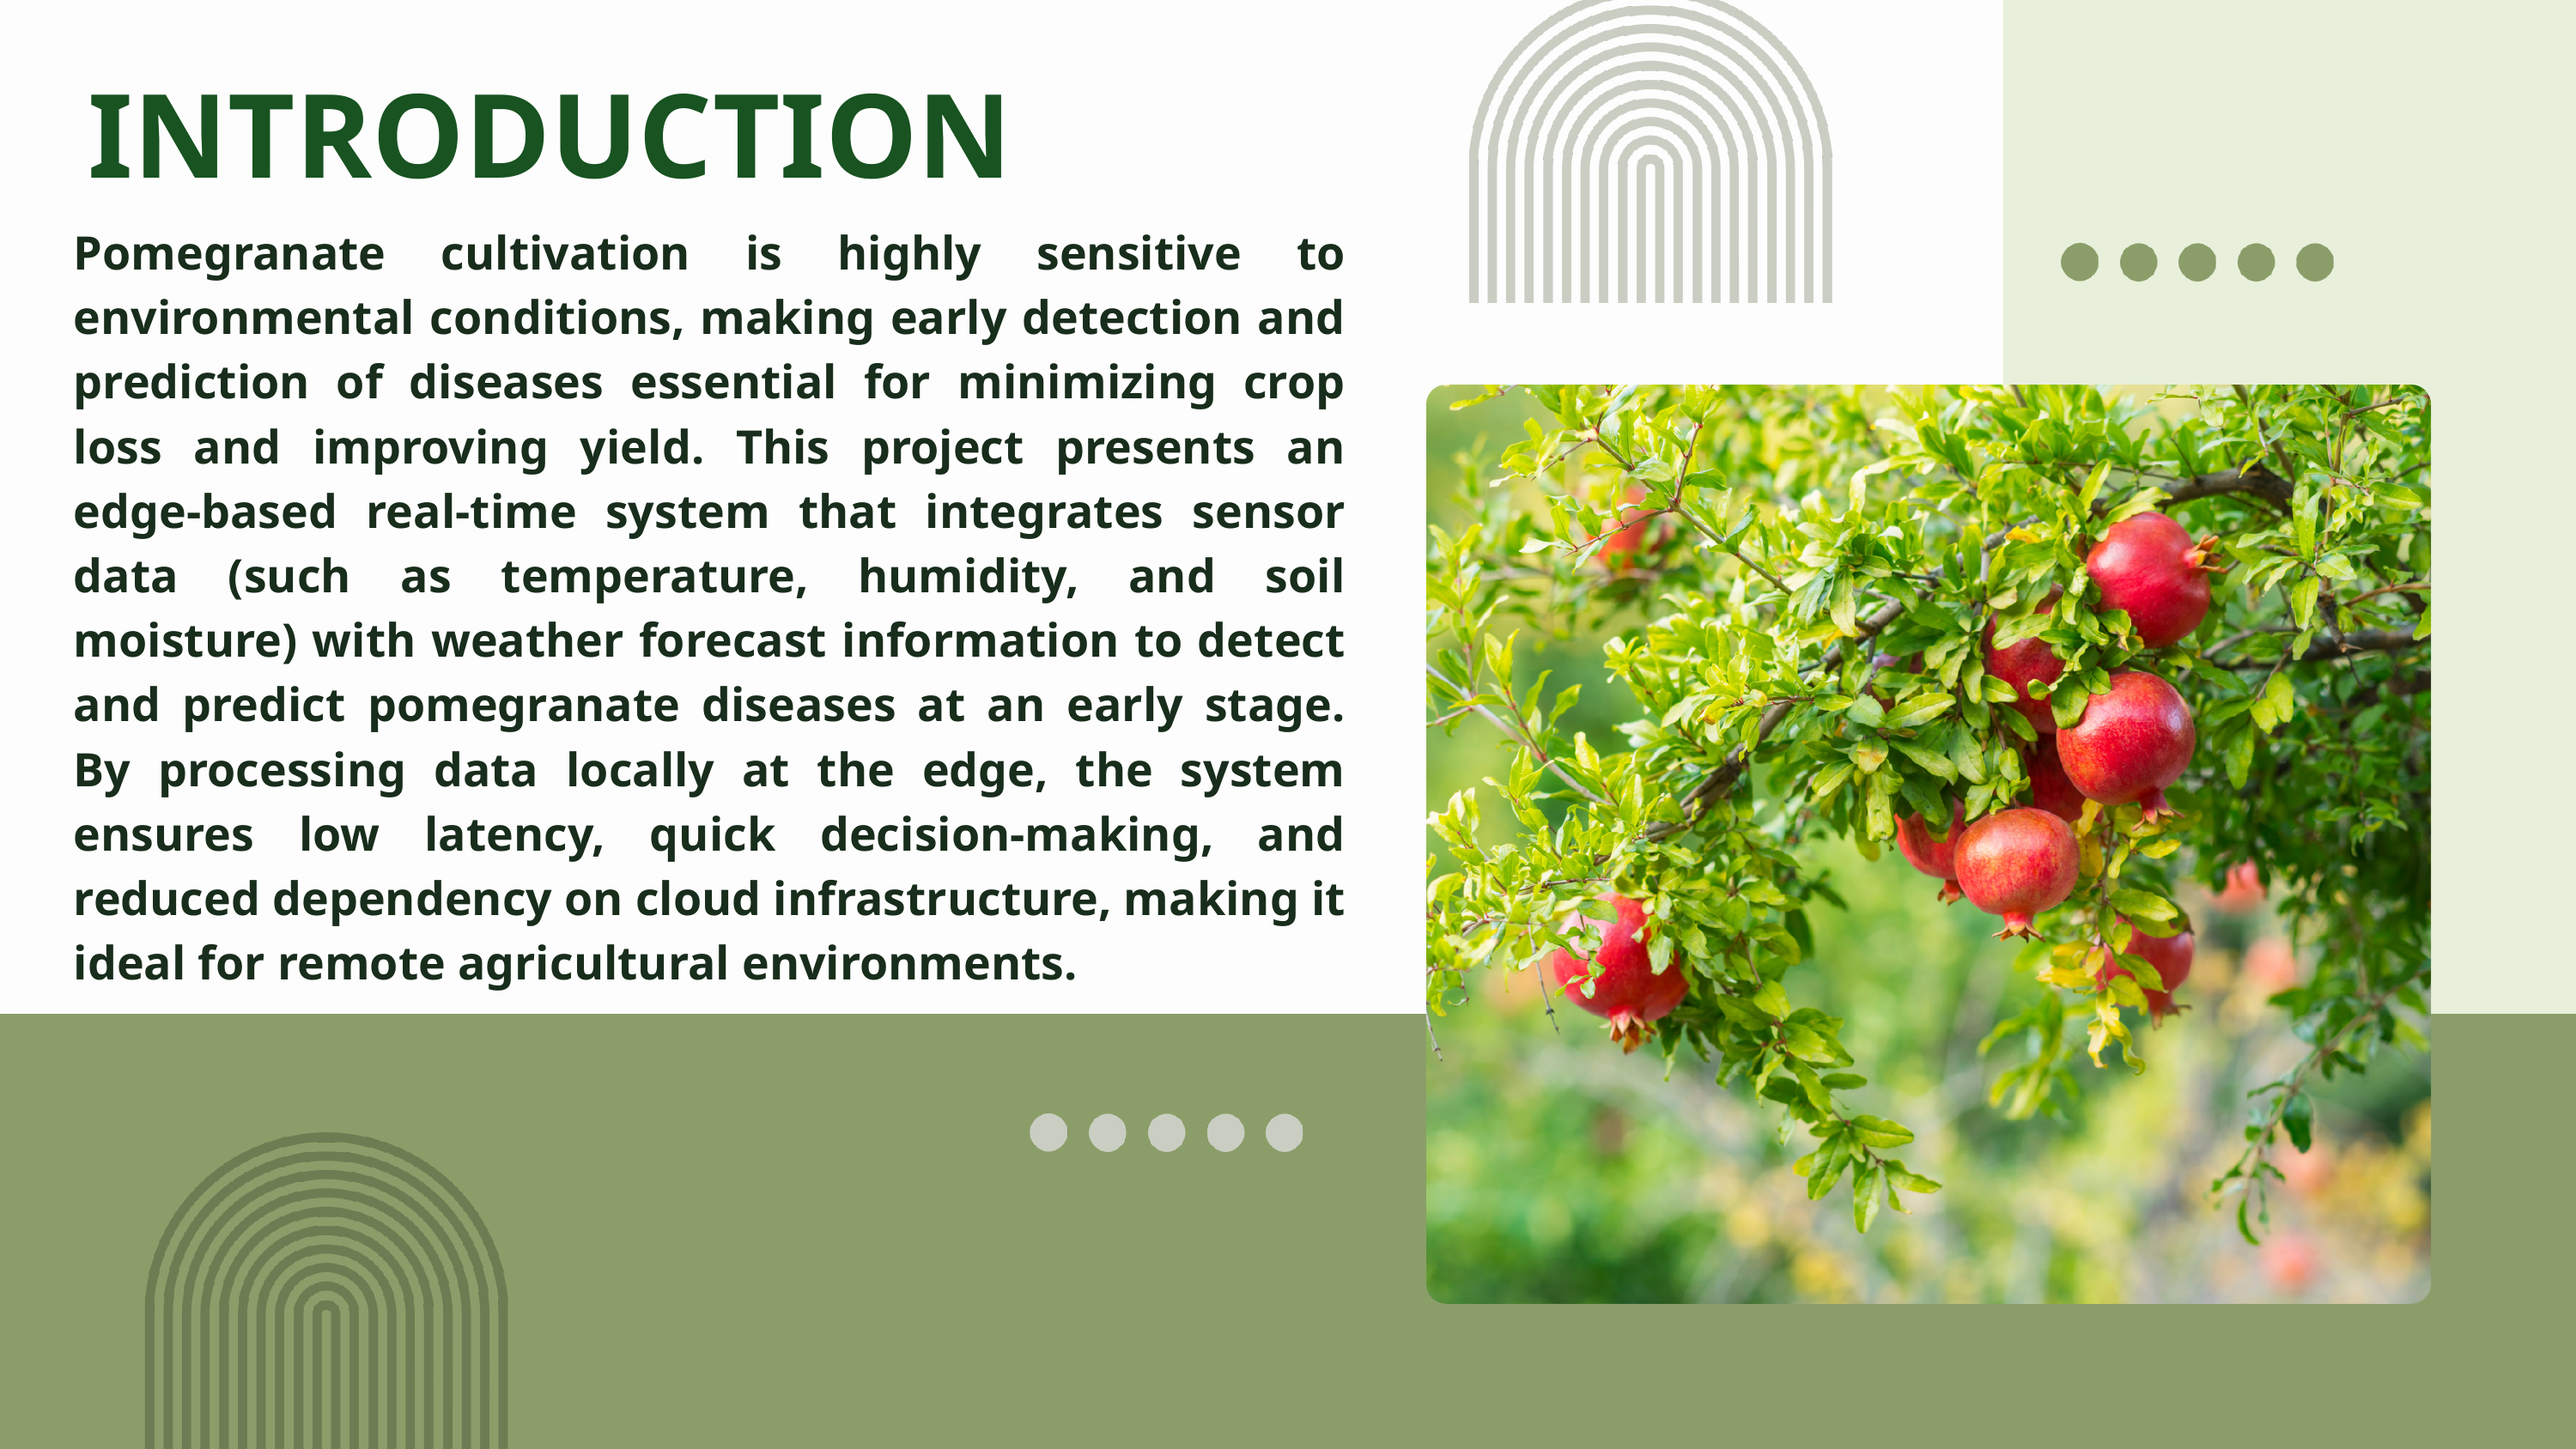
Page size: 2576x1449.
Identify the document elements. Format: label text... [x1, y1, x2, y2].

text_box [1425, 384, 2432, 1304]
text_box [1468, 0, 1832, 303]
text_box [2002, 0, 2576, 1014]
text_box Pomegranate cultivation is highly sensitive to environmental conditions, making early detection and prediction of diseases essential for minimizing crop loss and improving yield. This project presents an edge-based real-time system that integrates sensor data (such as temperature, humidity, and soil moisture) with weather forecast information to detect and predict pomegranate diseases at an early stage. By processing data locally at the edge, the system ensures low latency, quick decision-making, and reduced dependency on cloud infrastructure, making it ideal for remote agricultural environments. [73, 214, 1347, 990]
text_box INTRODUCTION [88, 42, 1117, 202]
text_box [0, 1014, 2576, 1449]
